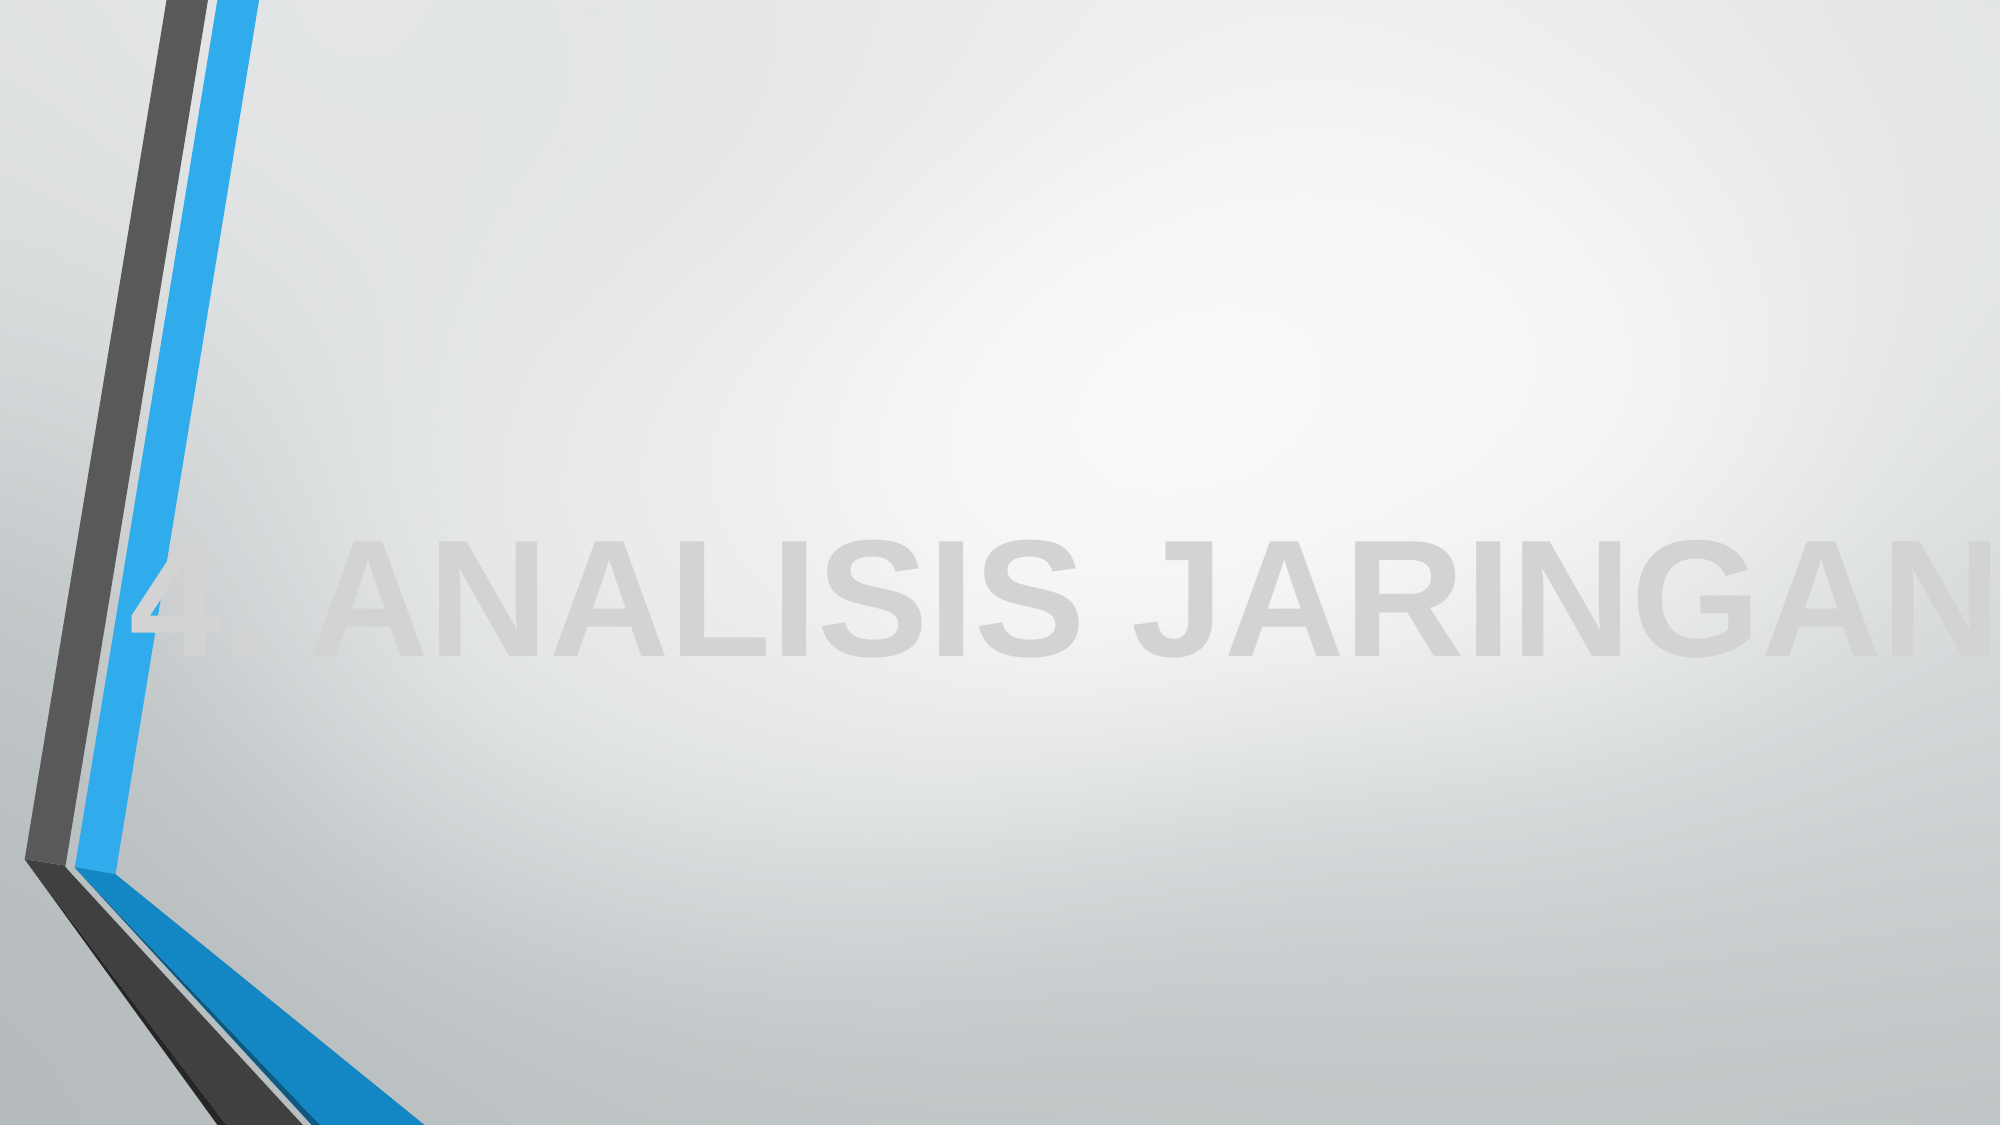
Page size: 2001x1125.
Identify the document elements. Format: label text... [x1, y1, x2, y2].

text_box 4. ANALISIS JARINGAN [114, 482, 2000, 698]
